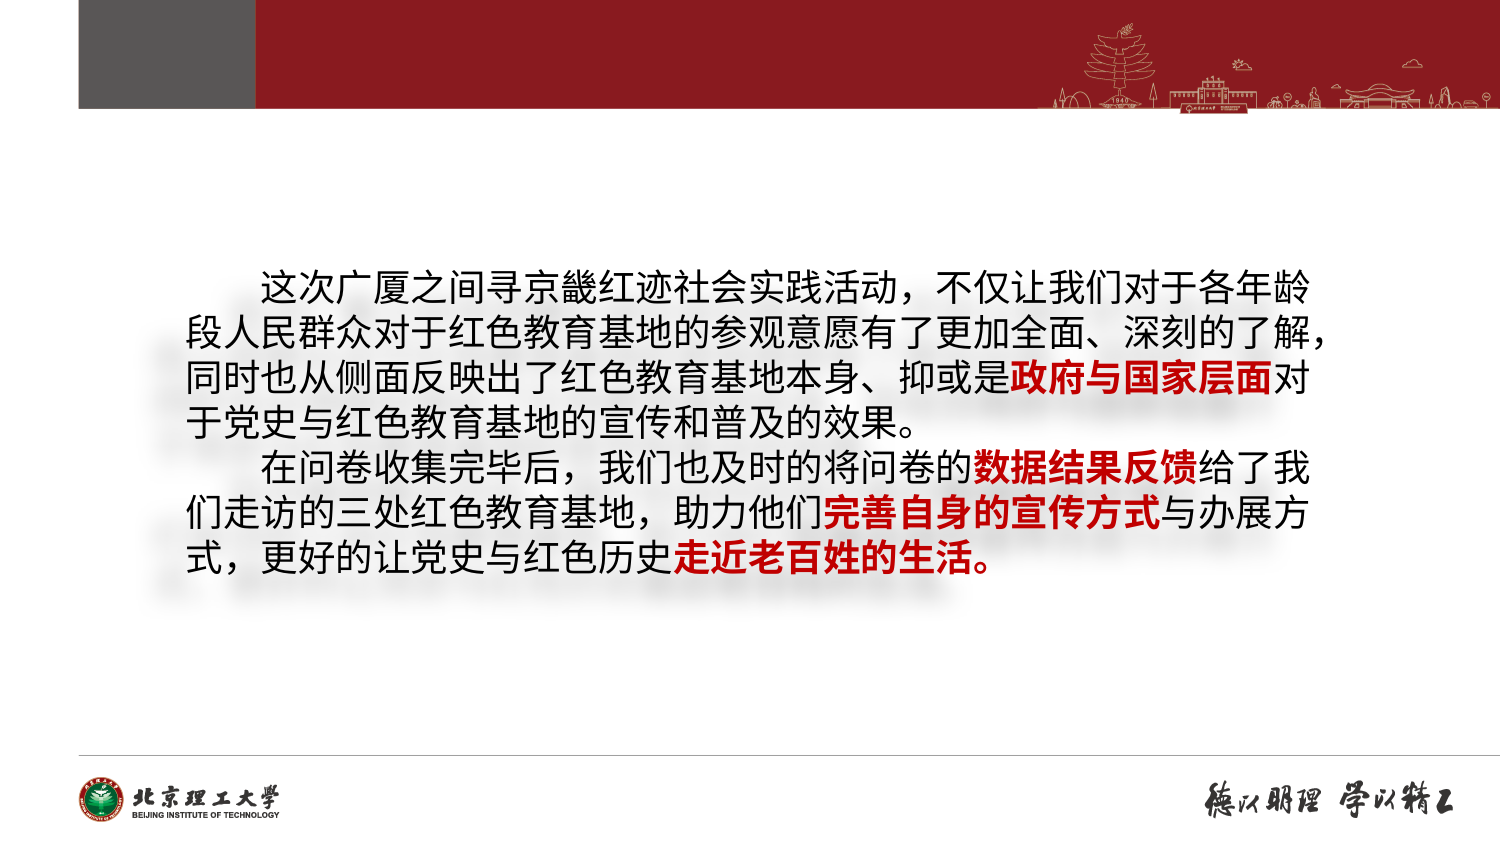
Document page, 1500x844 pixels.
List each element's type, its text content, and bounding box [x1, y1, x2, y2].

text_box 这次广厦之间寻京畿红迹社会实践活动，不仅让我们对于各年龄段人民群众对于红色教育基地的参观意愿有了更加全面、深刻的了解，同时也从侧面反映出了红色教育基地本身、抑或是政府与国家层面对于党史与红色教育基地的宣传和普及的效果。 在问卷收集完毕后，我们也及时的将问卷的数据结果反馈给了我们走访的三处红色教育基地，助力他们完善自身的宣传方式与办展方式，更好的让党史与红色历史走近老百姓的生活。 [169, 254, 1331, 588]
picture [0, 0, 1500, 844]
